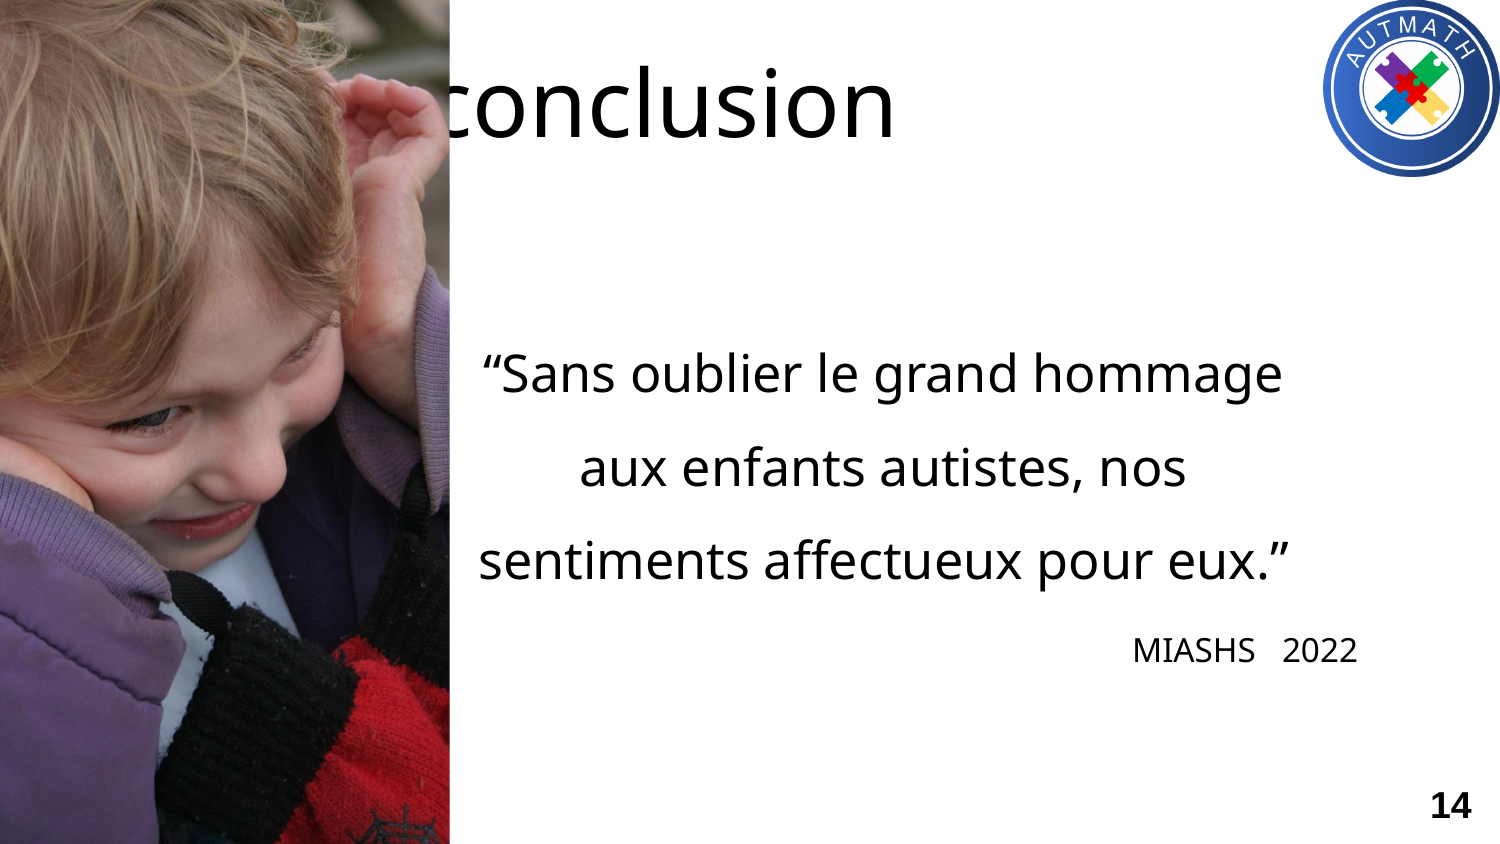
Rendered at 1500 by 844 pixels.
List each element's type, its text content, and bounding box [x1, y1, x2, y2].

text_box 14 [1415, 774, 1500, 834]
picture [1323, 0, 1500, 177]
text_box “Sans oublier le grand hommage aux enfants autistes, nos sentiments affectueux pour eux.” [457, 294, 1310, 606]
text_box MIASHS 2022 [1117, 613, 1399, 684]
text_box conclusion [452, 0, 1258, 157]
picture [0, 0, 450, 844]
